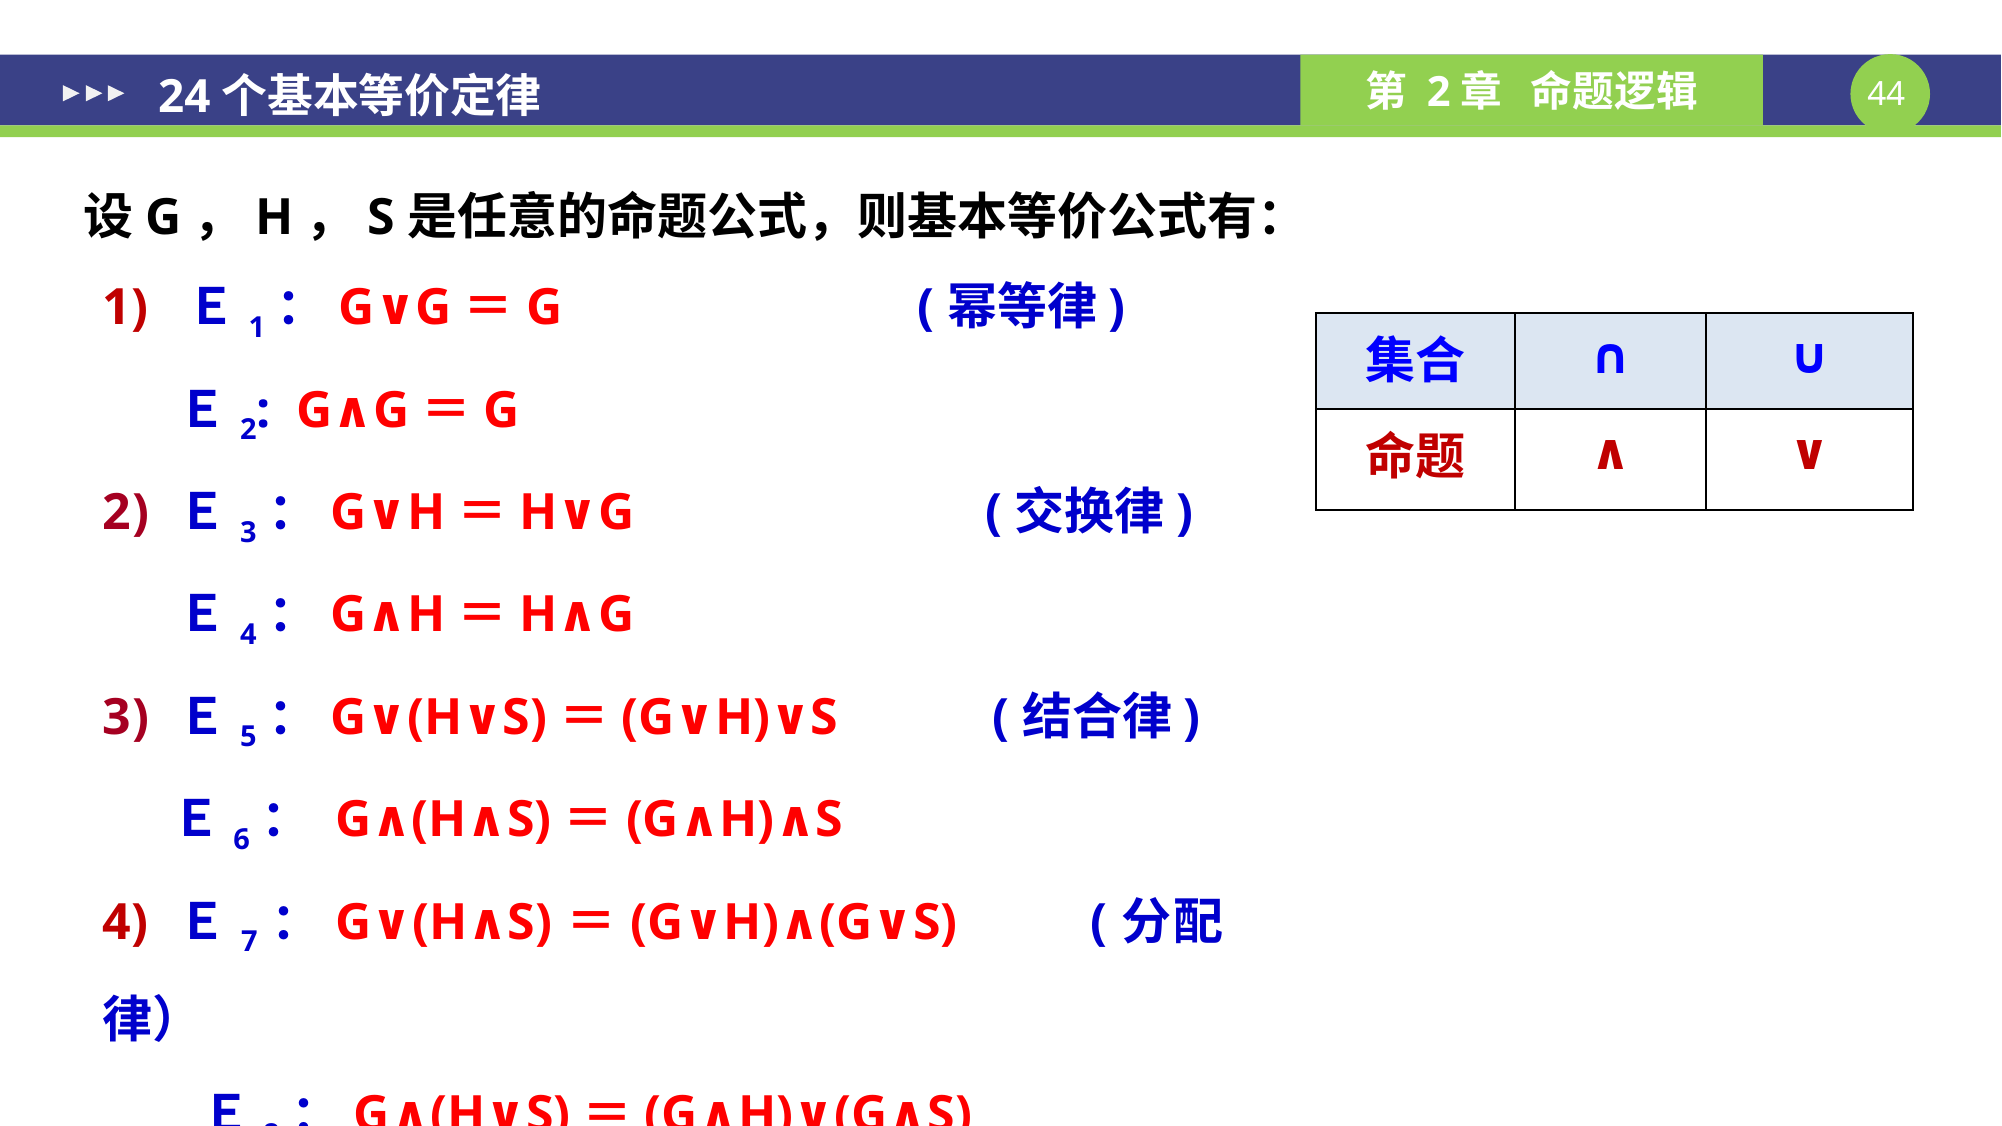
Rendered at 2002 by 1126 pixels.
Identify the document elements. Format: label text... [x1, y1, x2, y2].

list 设G，H，S是任意的命题公式，则基本等价公式有： [63, 144, 1360, 234]
table_header ∪ [1707, 314, 1912, 408]
table_cell 命题 [1317, 410, 1514, 509]
table_cell ∧ [1516, 410, 1705, 509]
table_header ∩ [1516, 314, 1705, 408]
text_box 1) Ｅ1：G∨G＝G (幂等律) Ｅ2: G∧G＝G Ｅ3：G∨H＝H∨G (交换律) Ｅ4：G∧H＝H∧G Ｅ5：G∨(H∨S)＝(G∨H)∨S (结合律) Ｅ6： G∧(H∧S)＝(G∧H)∧S 4) Ｅ7：G∨(H∧S)＝(G∨H)∧(G∨S) (分配律） Ｅ8：G∧(H∨S)＝(G∧H)∨(G∧S) Ｅ9：G∨(G∧H)=G (吸收律） Ｅ10：G∧(G∨H)=G [88, 233, 1238, 1126]
table_cell ∨ [1707, 410, 1912, 509]
text_box 24个基本等价定律 [138, 56, 1213, 132]
table_header 集合 [1317, 314, 1514, 408]
